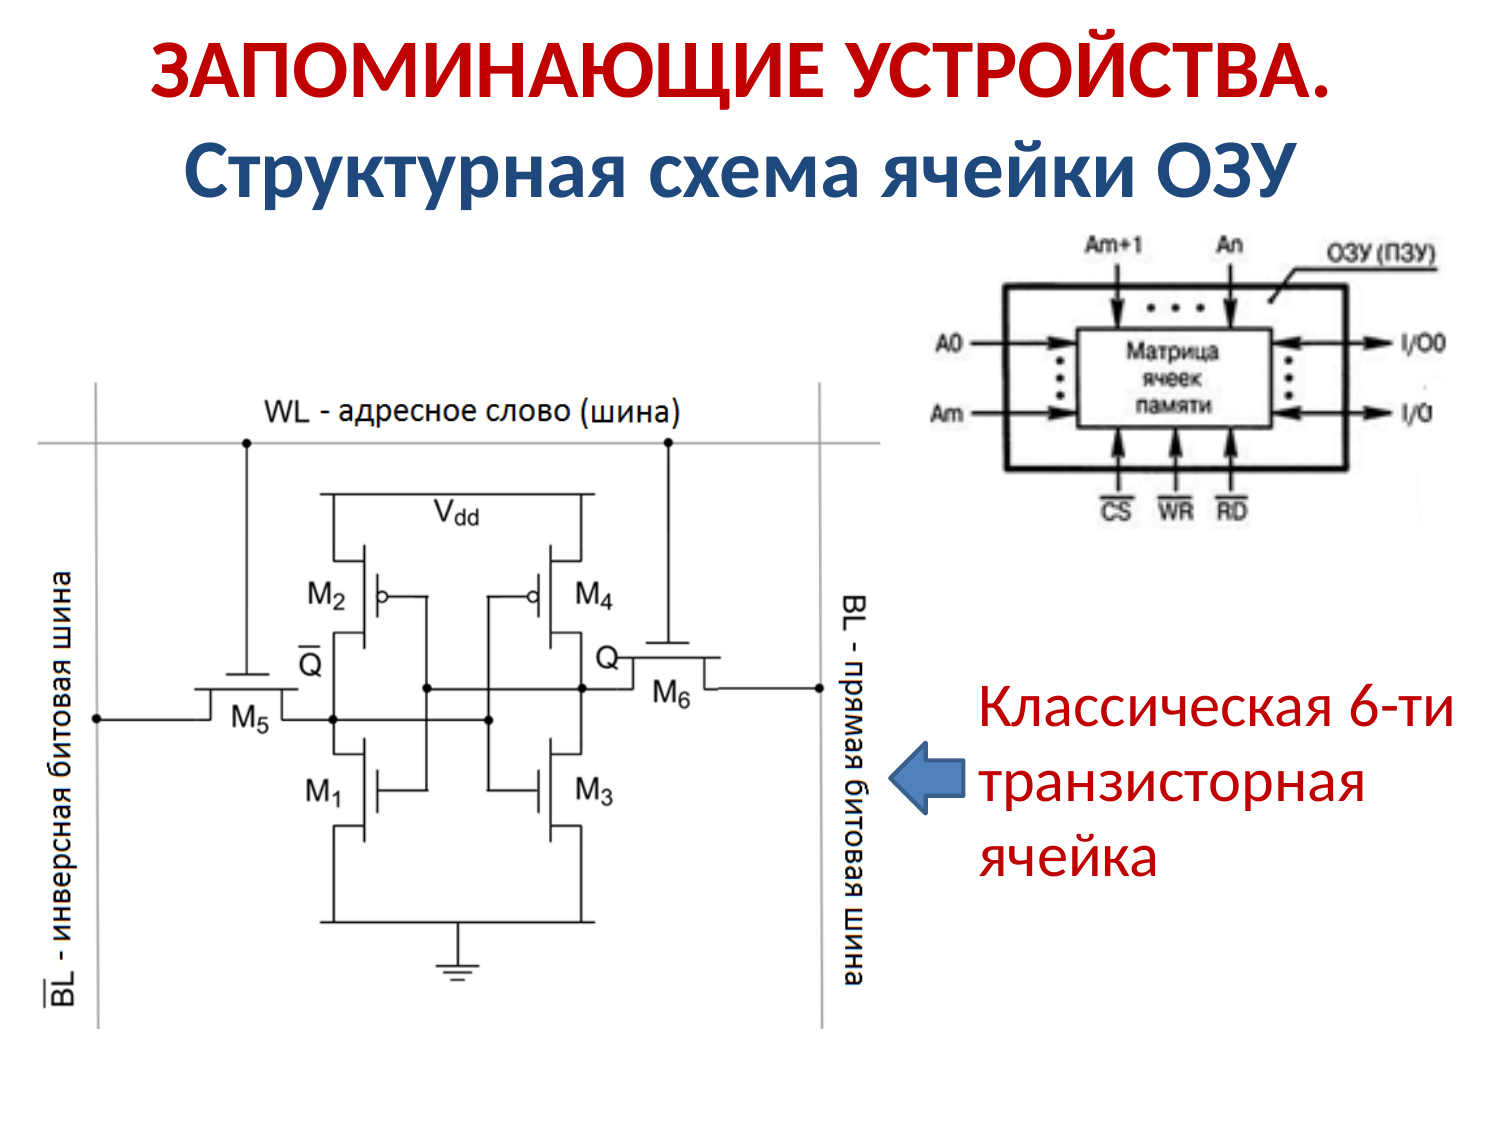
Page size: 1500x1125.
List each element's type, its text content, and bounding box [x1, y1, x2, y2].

text_box Классическая 6-ти транзисторная ячейка [963, 656, 1500, 897]
picture [915, 217, 1471, 530]
text_box [895, 740, 966, 816]
text_box ЗАПОМИНАЮЩИЕ УСТРОЙСТВА. Структурная схема ячейки ОЗУ [0, 66, 1500, 163]
picture [4, 373, 891, 1029]
